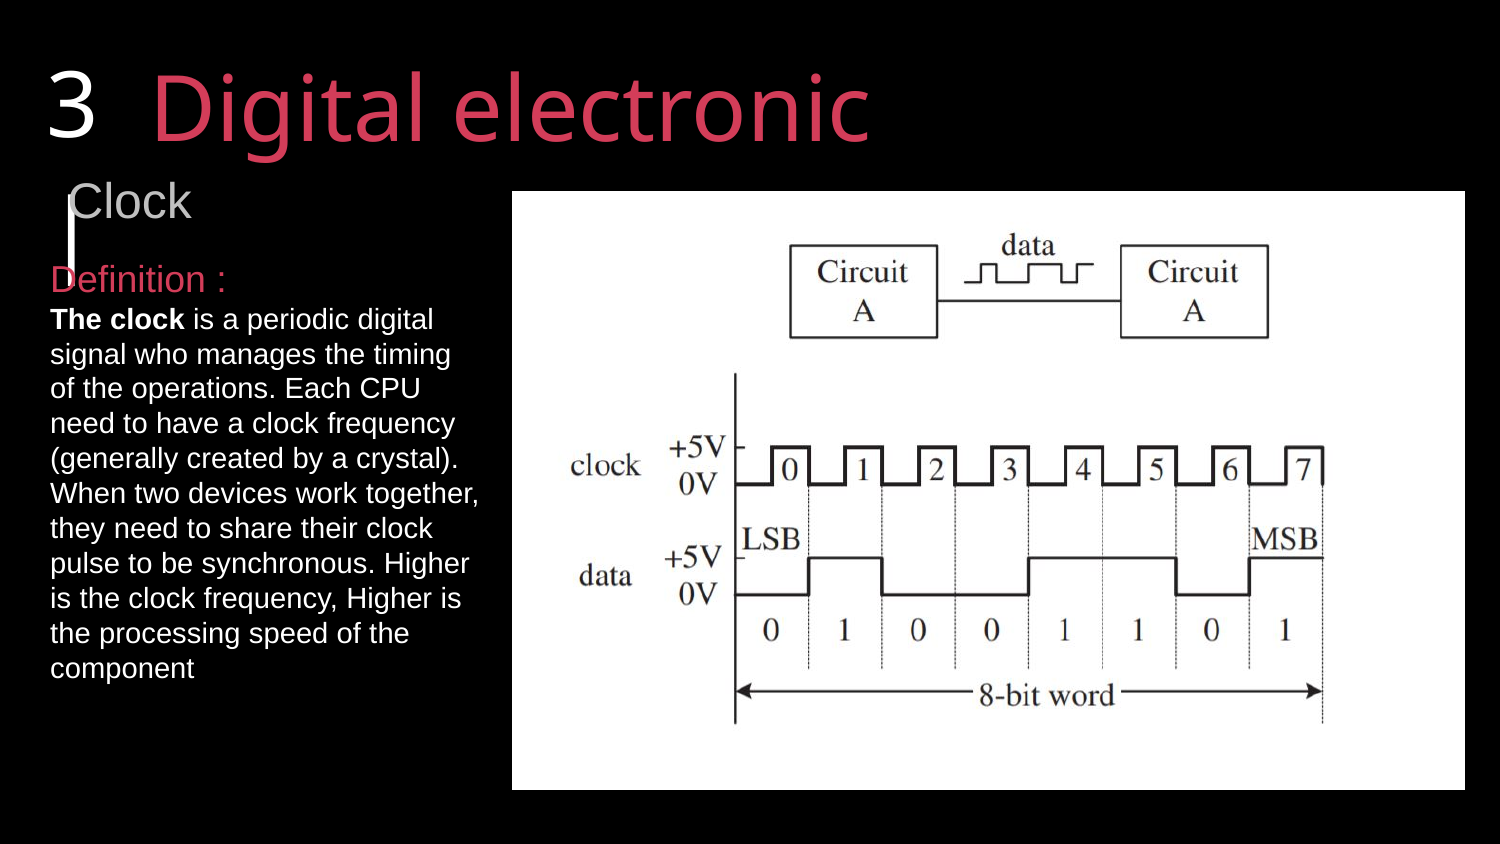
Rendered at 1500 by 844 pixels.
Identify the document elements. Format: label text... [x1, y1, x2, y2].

list Digital electronic [115, 18, 996, 166]
picture [512, 191, 1465, 790]
list 3| [12, 14, 144, 147]
text_box Clock [52, 150, 554, 248]
text_box Definition : The clock is a periodic digital signal who manages the timing of the operations. Each CPU need to have a clock frequency (generally created by a crystal). When two devices work together, they need to share their clock pulse to be synchronous. Higher is the clock frequency, Higher is the processing speed of the component [35, 247, 497, 798]
